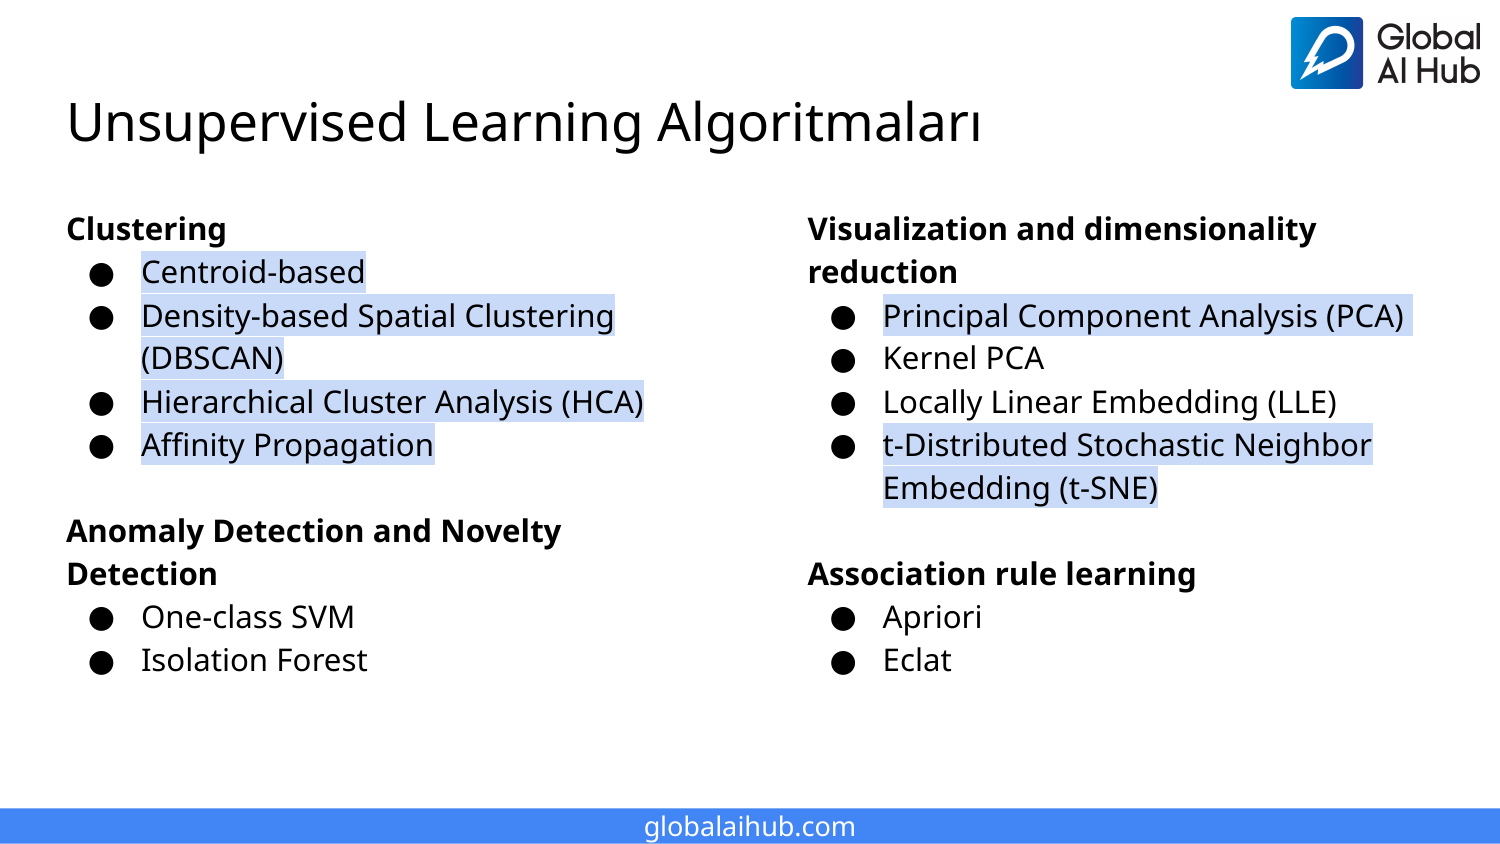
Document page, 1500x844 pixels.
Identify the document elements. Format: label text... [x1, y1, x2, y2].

list Clustering Centroid-based Density-based Spatial Clustering (DBSCAN) Hierarchical Cluster Analysis (HCA) Affinity Propagation Anomaly Detection and Novelty Detection One-class SVM Isolation Forest [51, 189, 708, 750]
title Unsupervised Learning Algoritmaları [51, 72, 1449, 167]
list Visualization and dimensionality reduction Principal Component Analysis (PCA) Kernel PCA Locally Linear Embedding (LLE) t-Distributed Stochastic Neighbor Embedding (t-SNE) Association rule learning Apriori Eclat [792, 189, 1449, 750]
picture [1295, 17, 1480, 89]
